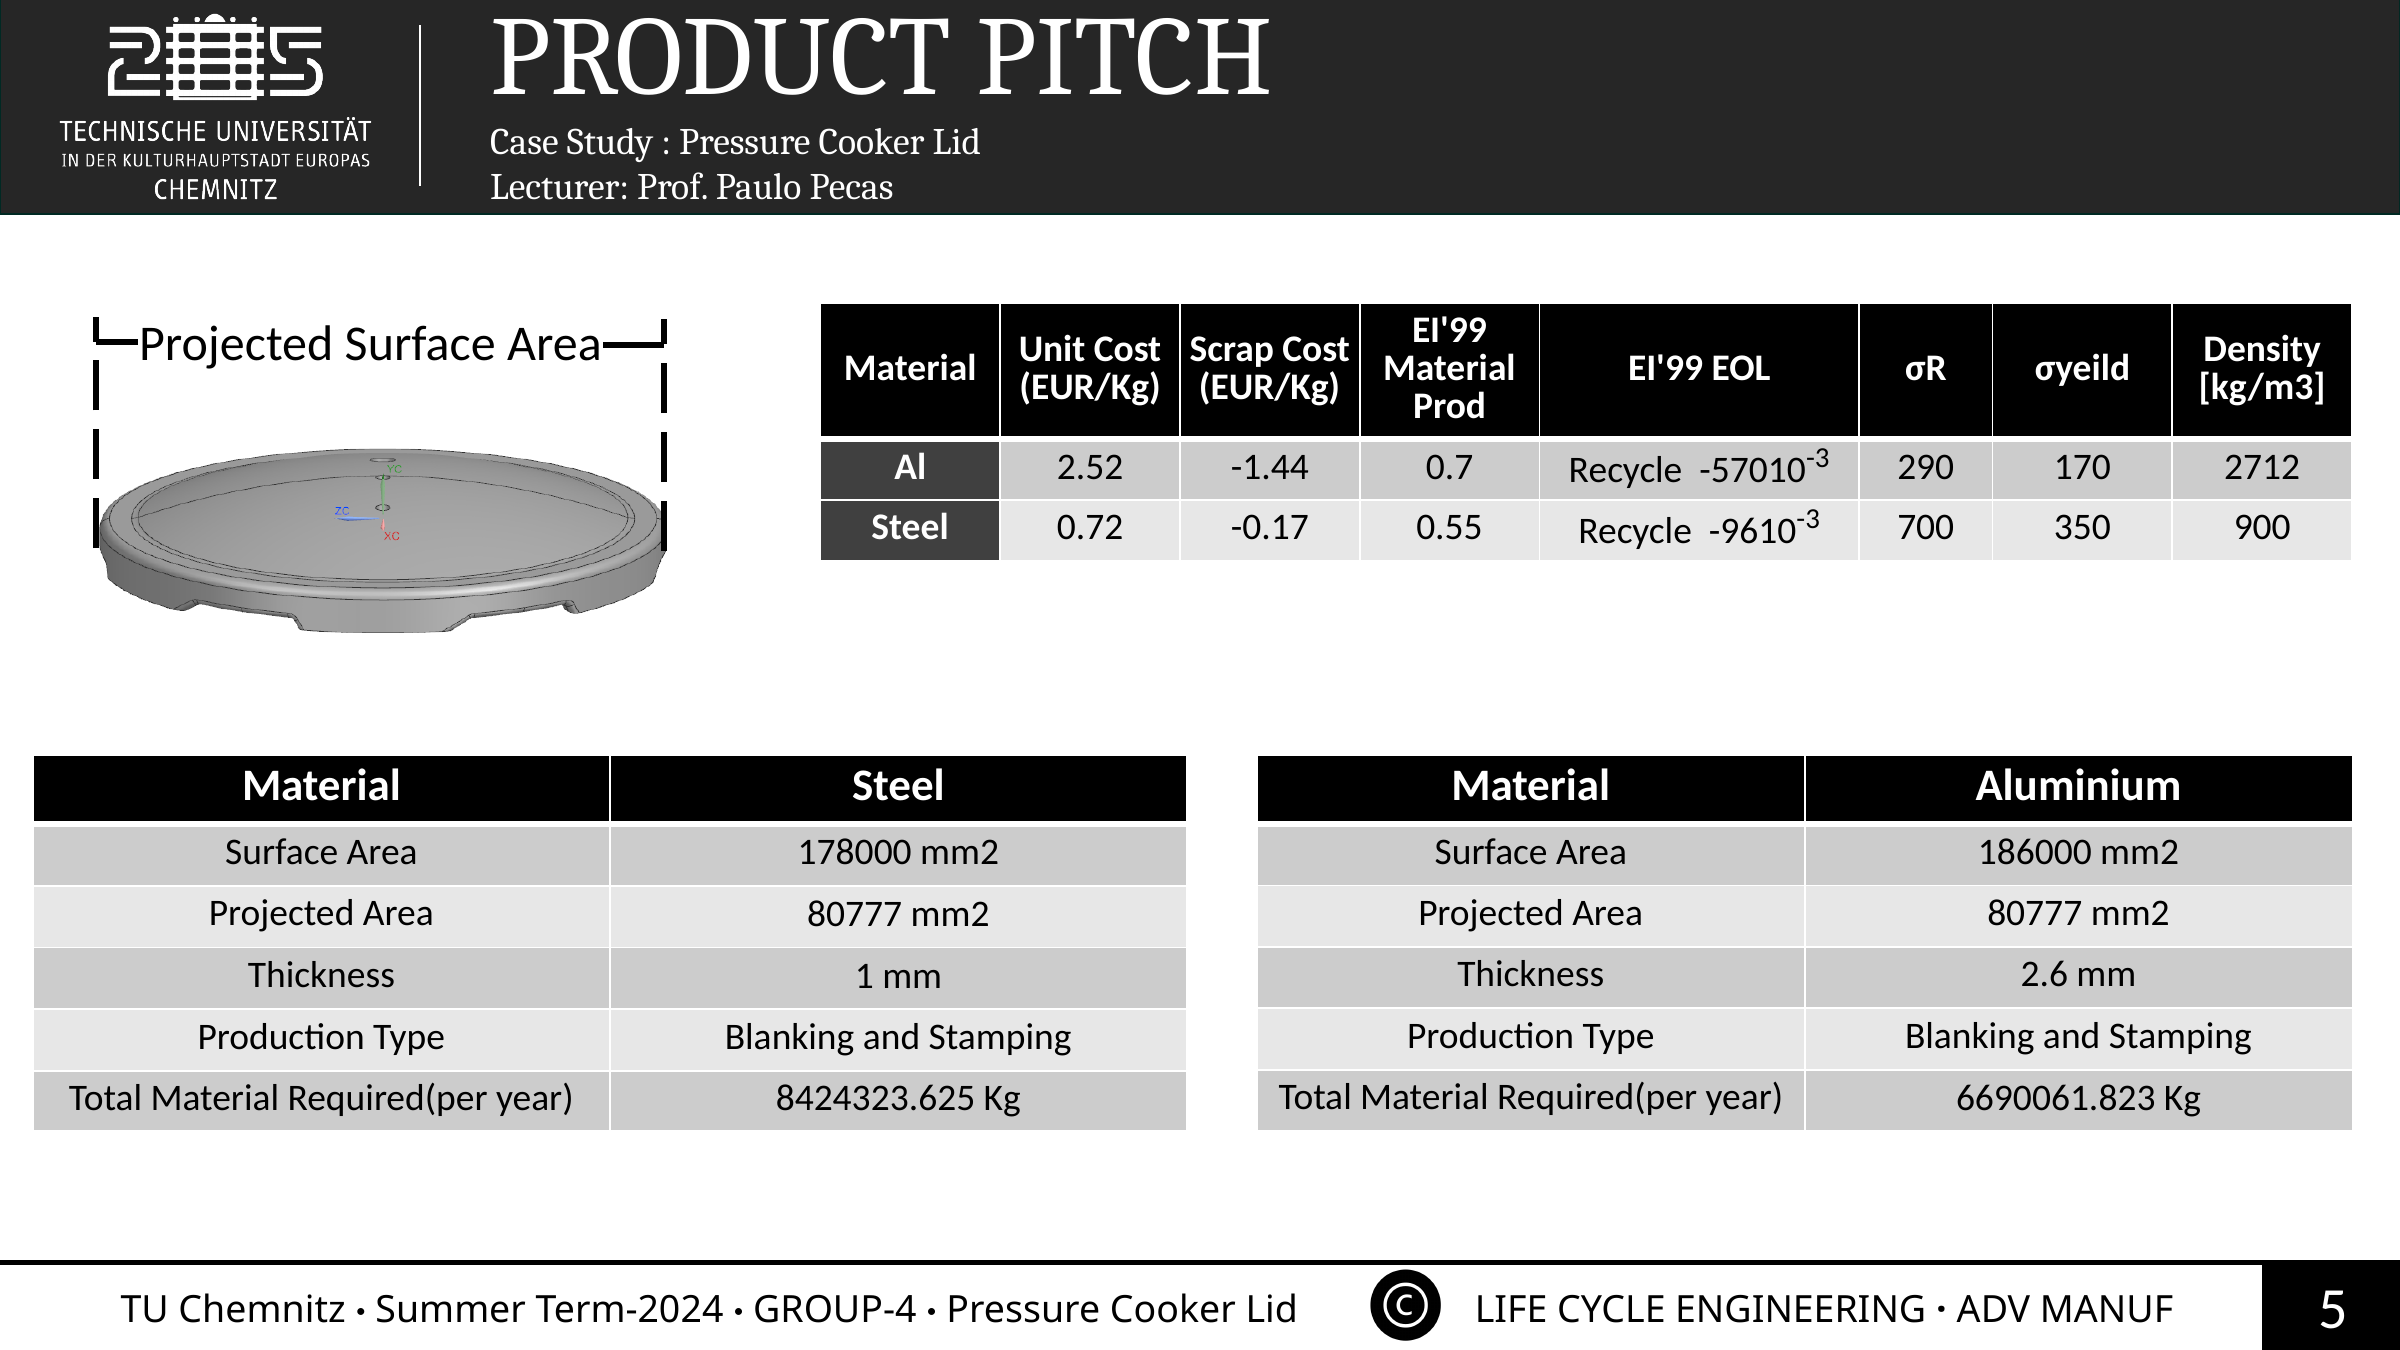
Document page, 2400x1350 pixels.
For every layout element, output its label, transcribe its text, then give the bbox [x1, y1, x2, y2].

table_cell 8424323.625 Kg [611, 1072, 1186, 1130]
table_cell Surface Area [34, 827, 609, 885]
table_cell 2.6 mm [1806, 948, 2352, 1007]
table_cell Thickness [34, 948, 609, 1008]
table_cell Blanking and Stamping [1806, 1009, 2352, 1069]
table_cell Projected Area [34, 887, 609, 947]
table_cell Projected Area [1258, 886, 1804, 946]
table_cell 6690061.823 Kg [1806, 1071, 2352, 1130]
table_cell Production Type [1258, 1009, 1804, 1069]
table_header Aluminium [1806, 756, 2352, 821]
table_cell Surface Area [1258, 827, 1804, 885]
table_header Steel [611, 756, 1186, 821]
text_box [0, 1260, 2400, 1350]
table_cell Production Type [34, 1010, 609, 1070]
table_cell Total Material Required(per year) [1258, 1071, 1804, 1130]
table_cell Total Material Required(per year) [34, 1072, 609, 1130]
picture [44, 393, 795, 699]
table_cell Blanking and Stamping [611, 1010, 1186, 1070]
table_header Material [34, 756, 609, 821]
table_cell Thickness [1258, 948, 1804, 1007]
table_cell 178000 mm2 [611, 827, 1186, 885]
table_cell 80777 mm2 [1806, 886, 2352, 946]
table_header Material [1258, 756, 1804, 821]
table_cell 186000 mm2 [1806, 827, 2352, 885]
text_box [0, 0, 2400, 338]
table_cell 80777 mm2 [611, 887, 1186, 947]
table_cell 1 mm [611, 948, 1186, 1008]
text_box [96, 303, 664, 551]
